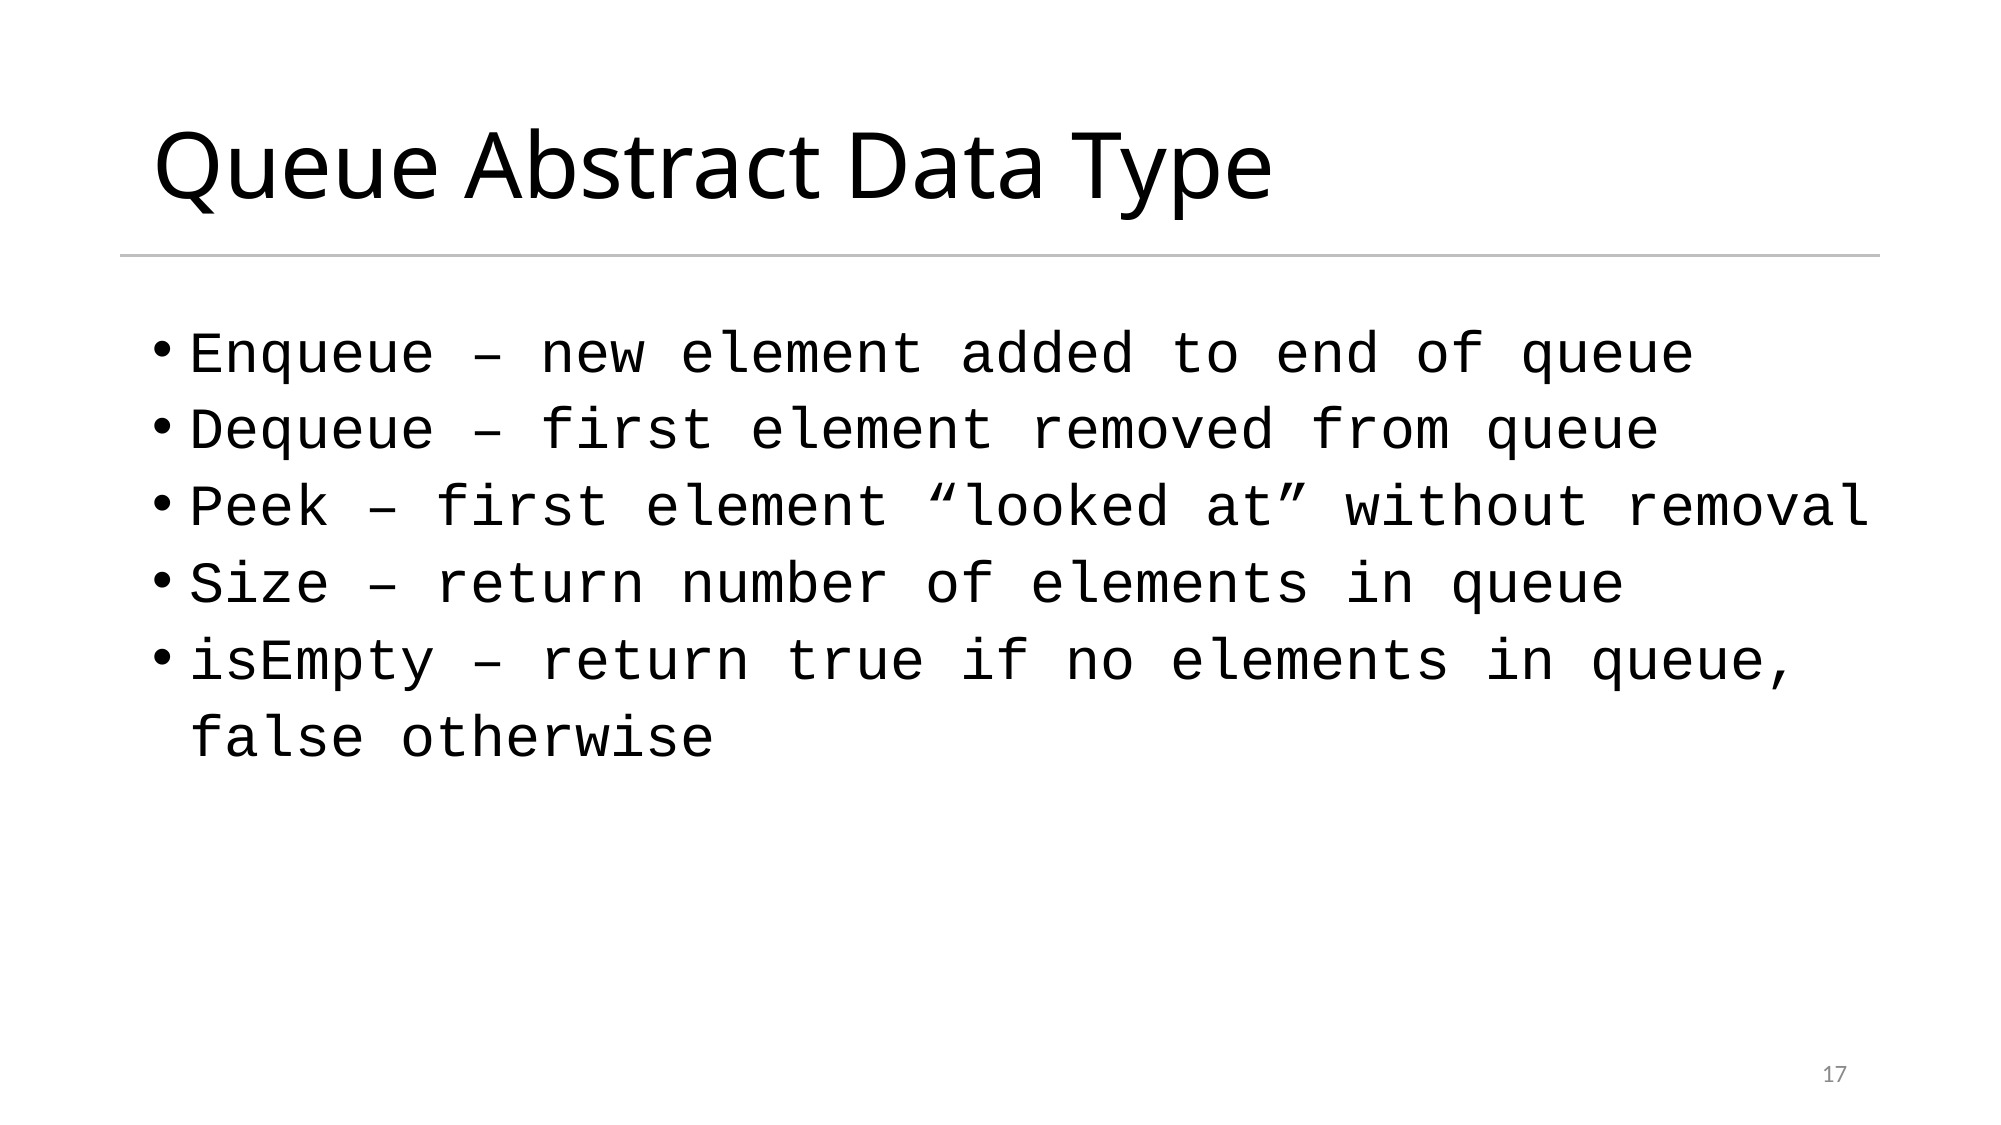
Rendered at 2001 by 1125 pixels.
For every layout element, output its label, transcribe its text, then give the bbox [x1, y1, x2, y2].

title Queue Abstract Data Type [137, 59, 1863, 278]
list Enqueue – new element added to end of queue Dequeue – first element removed from queue Peek – first element “looked at” without removal Size – return number of elements in queue isEmpty – return true if no elements in queue, false otherwise [137, 299, 1914, 1014]
slide_number 17 [1412, 1042, 1863, 1103]
